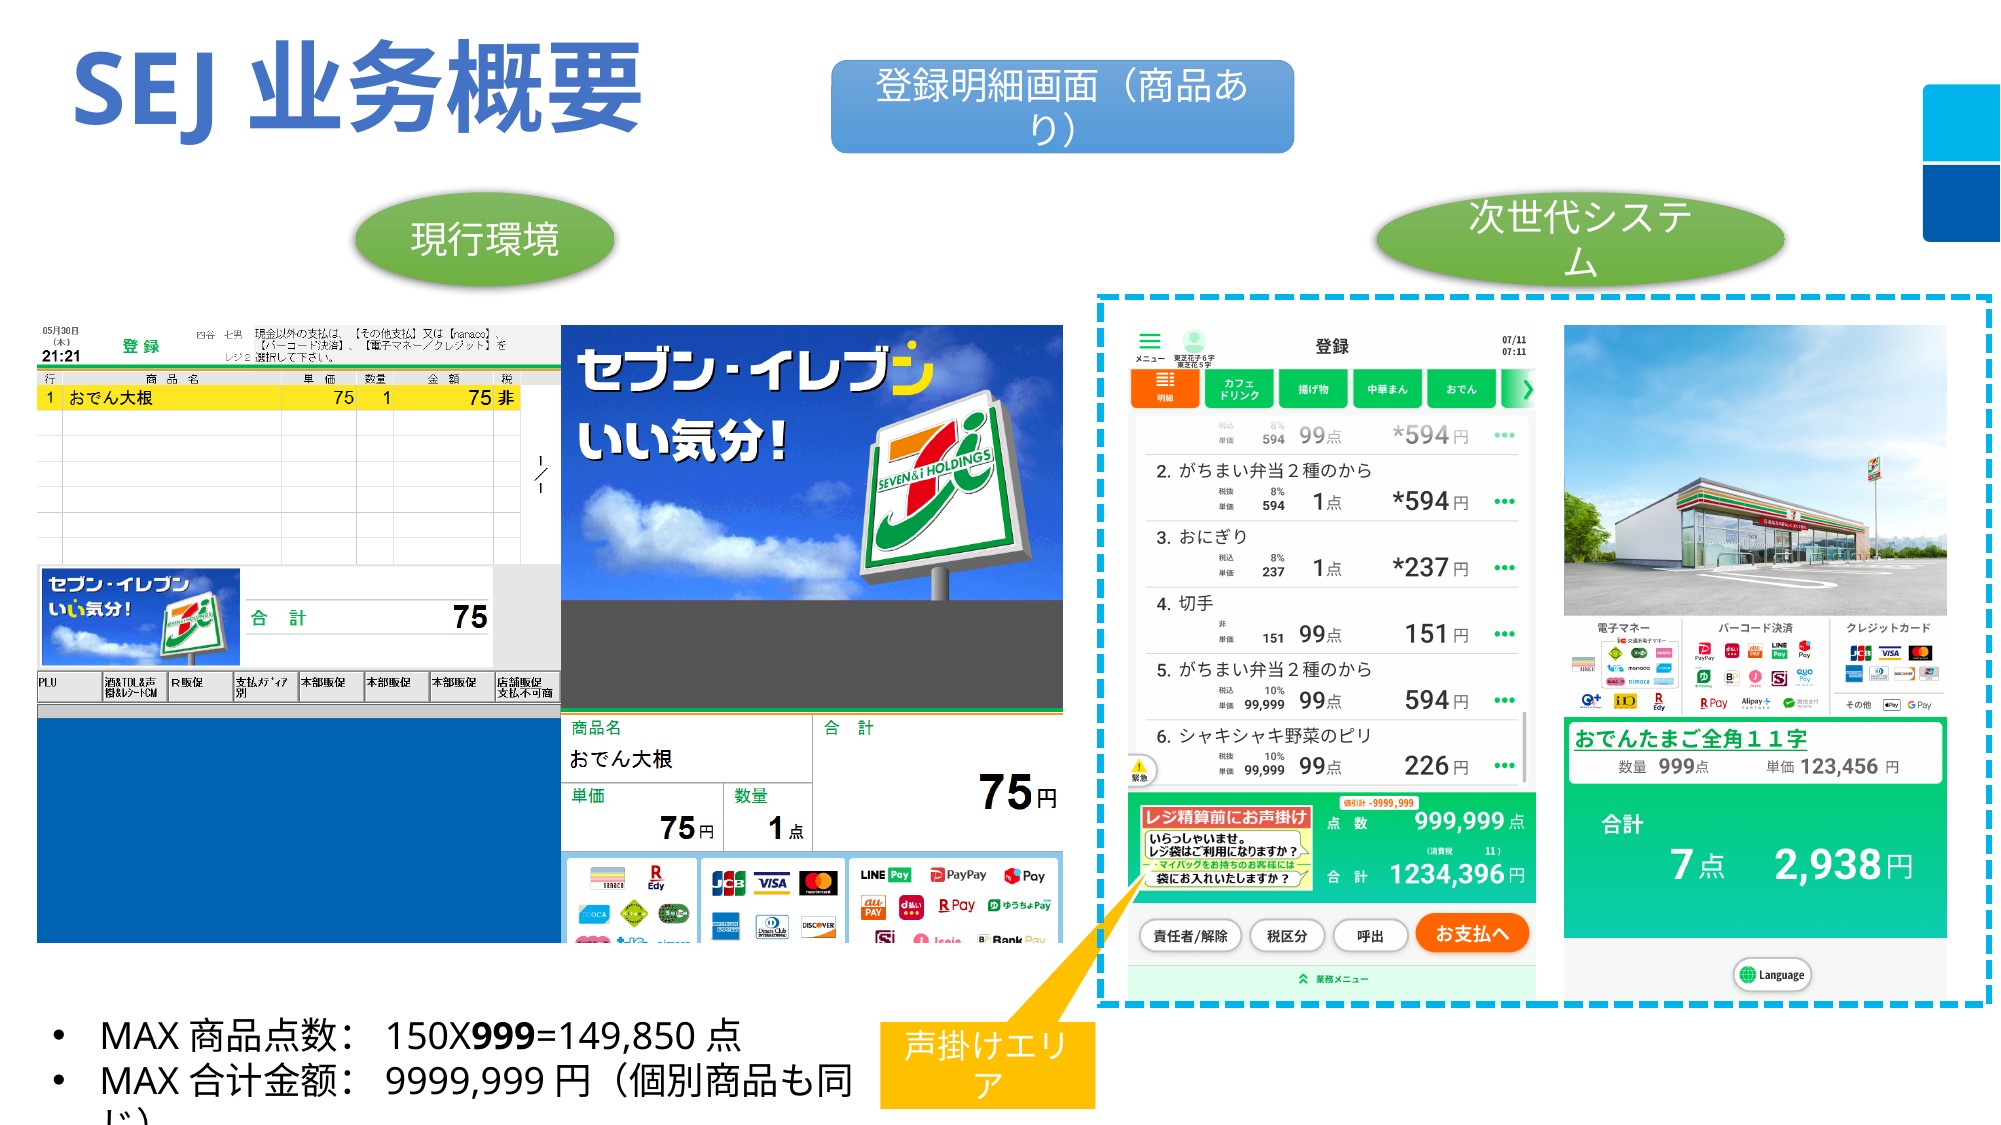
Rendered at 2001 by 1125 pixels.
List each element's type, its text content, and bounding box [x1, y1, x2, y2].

text_box 声掛けエリア [879, 918, 1100, 1113]
text_box MAX商品点数：150X999=149,850点 MAX合计金额：9999,999円（個別商品も同じ） [37, 1004, 879, 1125]
text_box 次世代システム [1377, 192, 1785, 286]
picture [37, 325, 1063, 943]
text_box 登録明細画面（商品あり） [831, 59, 1295, 154]
text_box SEJ业务概要 [56, 16, 775, 152]
text_box [1099, 296, 1990, 1006]
picture [1128, 325, 1536, 1005]
text_box 現行環境 [355, 192, 615, 286]
picture [1564, 325, 1947, 1005]
